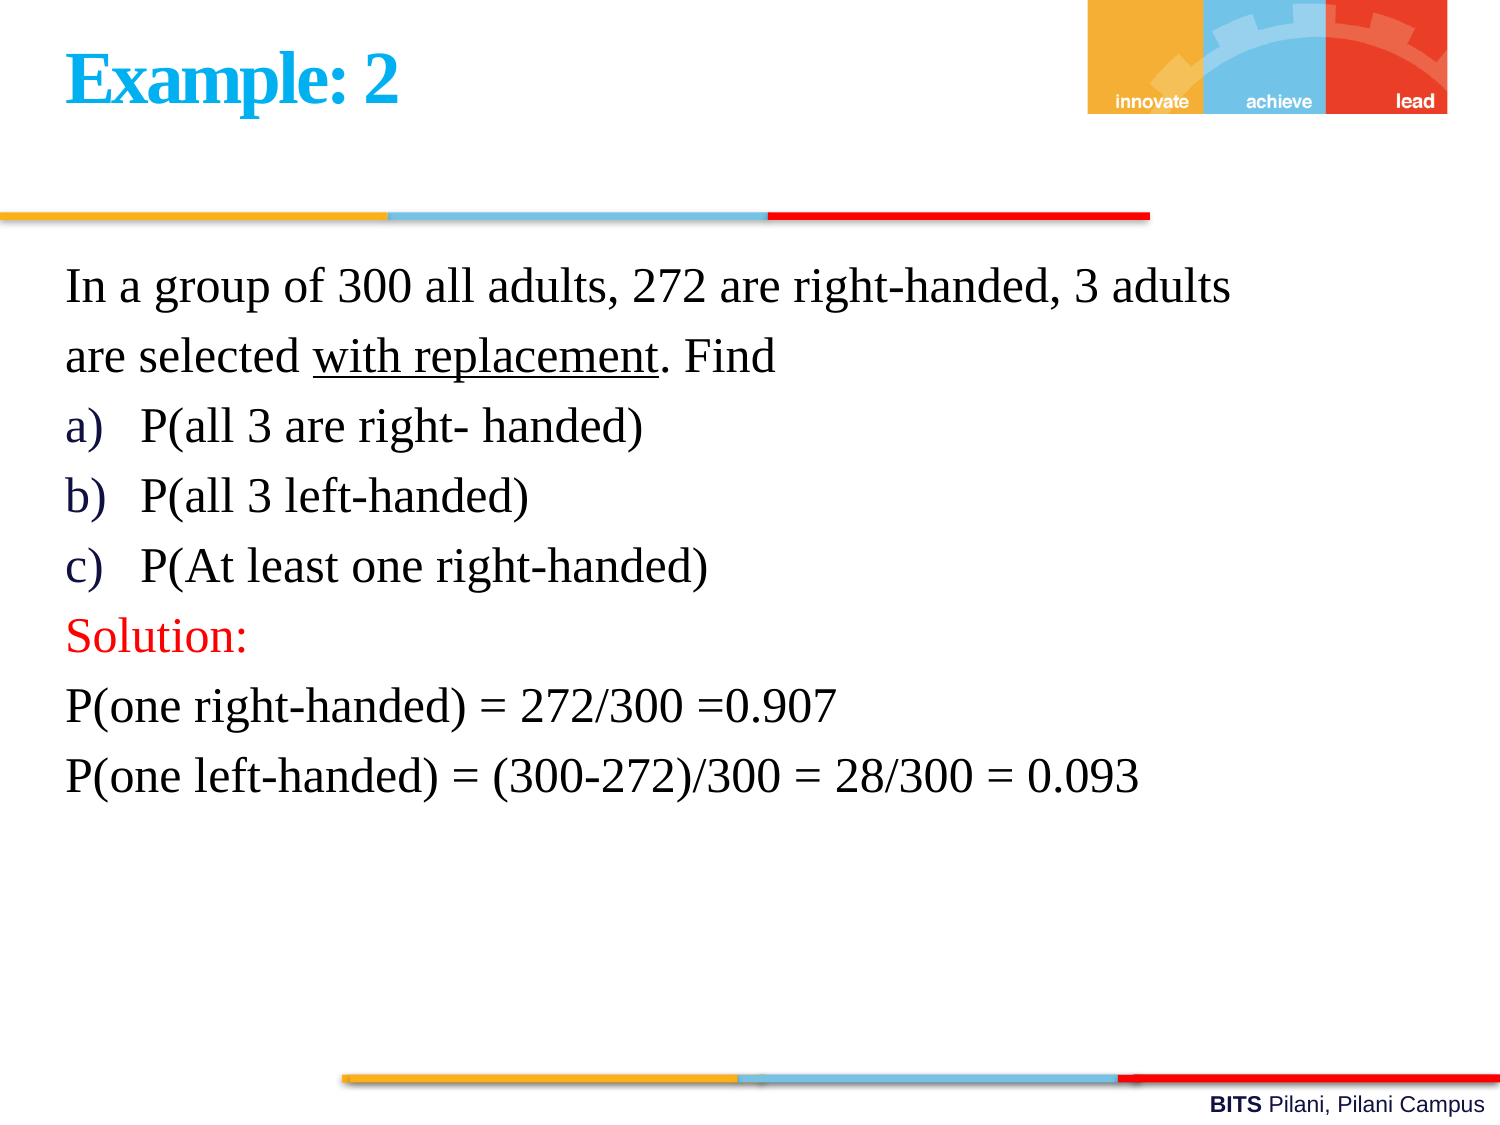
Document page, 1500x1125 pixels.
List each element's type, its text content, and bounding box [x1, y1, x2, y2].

list In a group of 300 all adults, 272 are right-handed, 3 adults are selected with replacement. Find P(all 3 are right- handed) P(all 3 left-handed) P(At least one right-handed) Solution: P(one right-handed) = 272/300 =0.907 P(one left-handed) = (300-272)/300 = 28/300 = 0.093 [50, 245, 1462, 1003]
list Example: 2 [50, 24, 1088, 213]
picture [1087, 0, 1448, 114]
